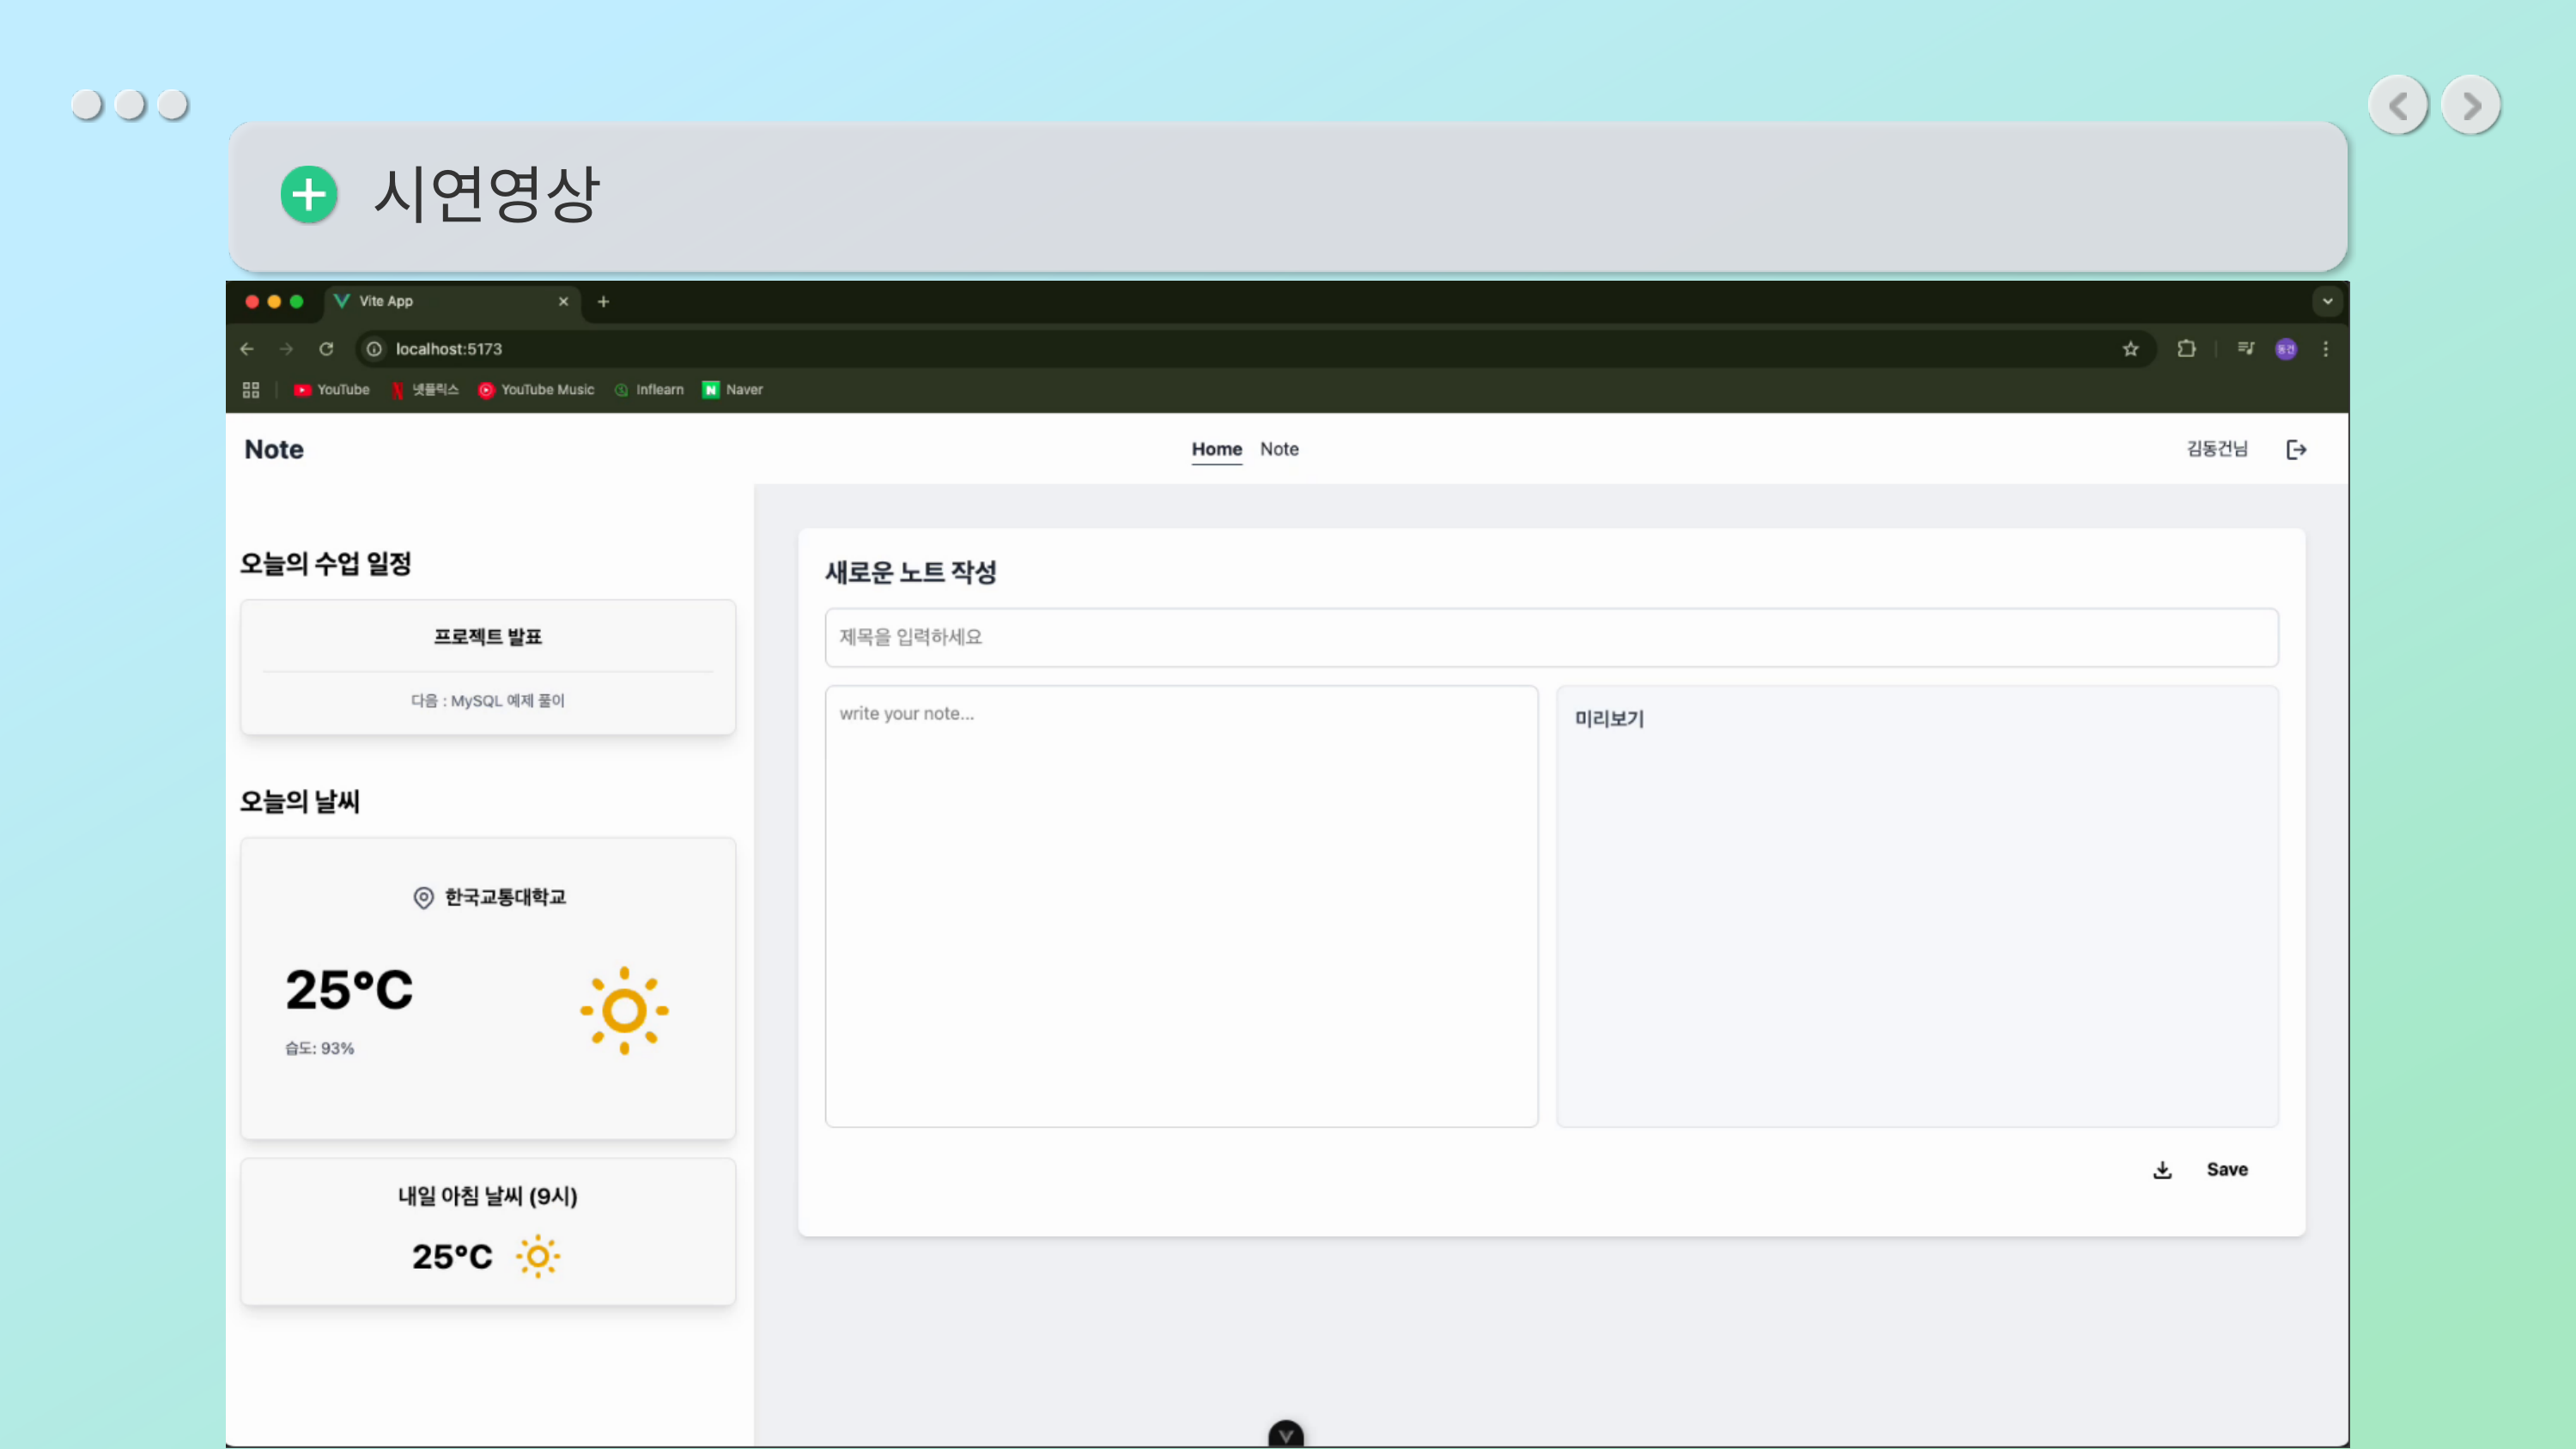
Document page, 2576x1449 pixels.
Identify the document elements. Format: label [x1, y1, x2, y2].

picture [0, 0, 2576, 1449]
text_box [225, 280, 2351, 1449]
